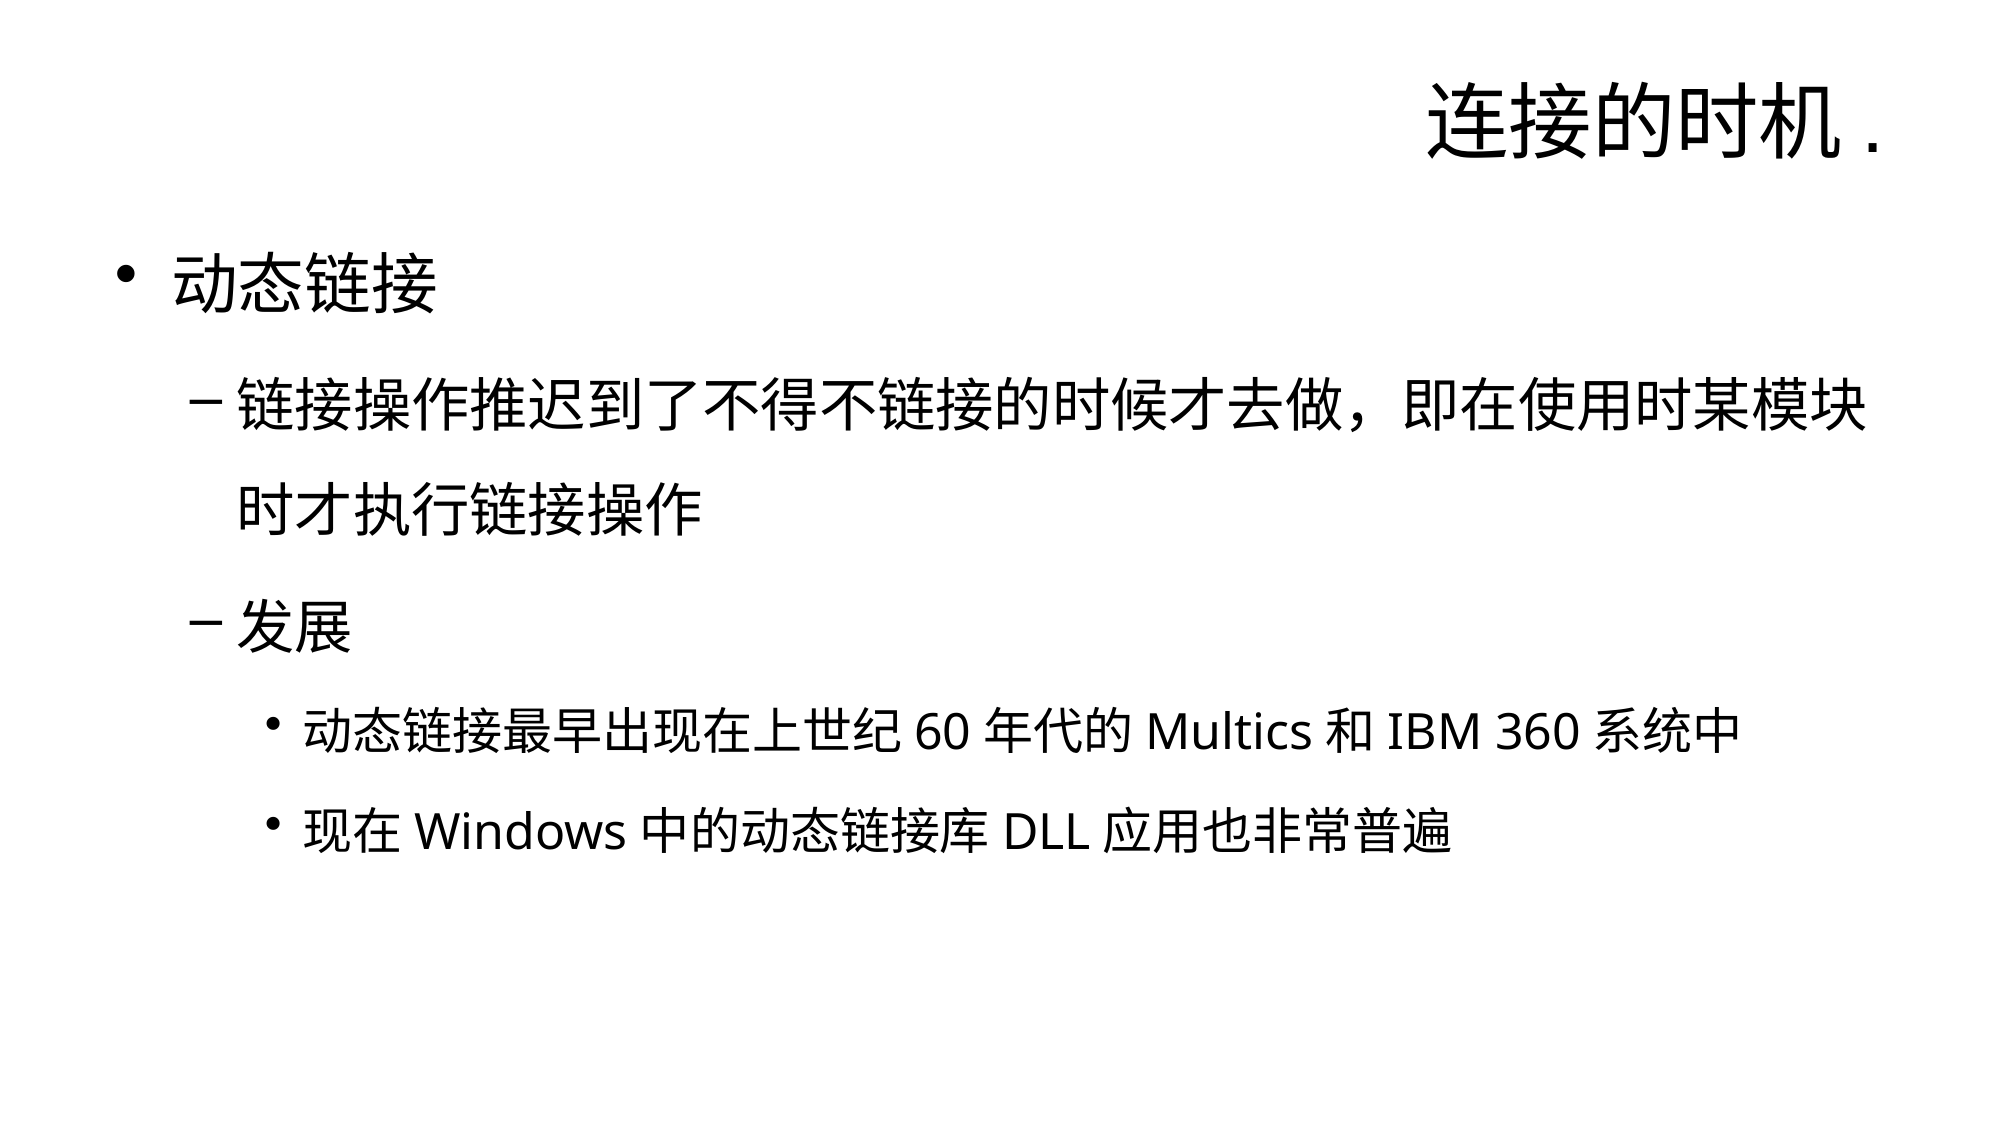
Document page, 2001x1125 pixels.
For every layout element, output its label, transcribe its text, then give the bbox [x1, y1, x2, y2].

title 连接的时机. [99, 44, 1901, 193]
list 动态链接 链接操作推迟到了不得不链接的时候才去做，即在使用时某模块时才执行链接操作 发展 动态链接最早出现在上世纪60年代的Multics和IBM 360系统中 现在Windows中的动态链接库DLL应用也非常普遍 [99, 193, 1901, 1006]
